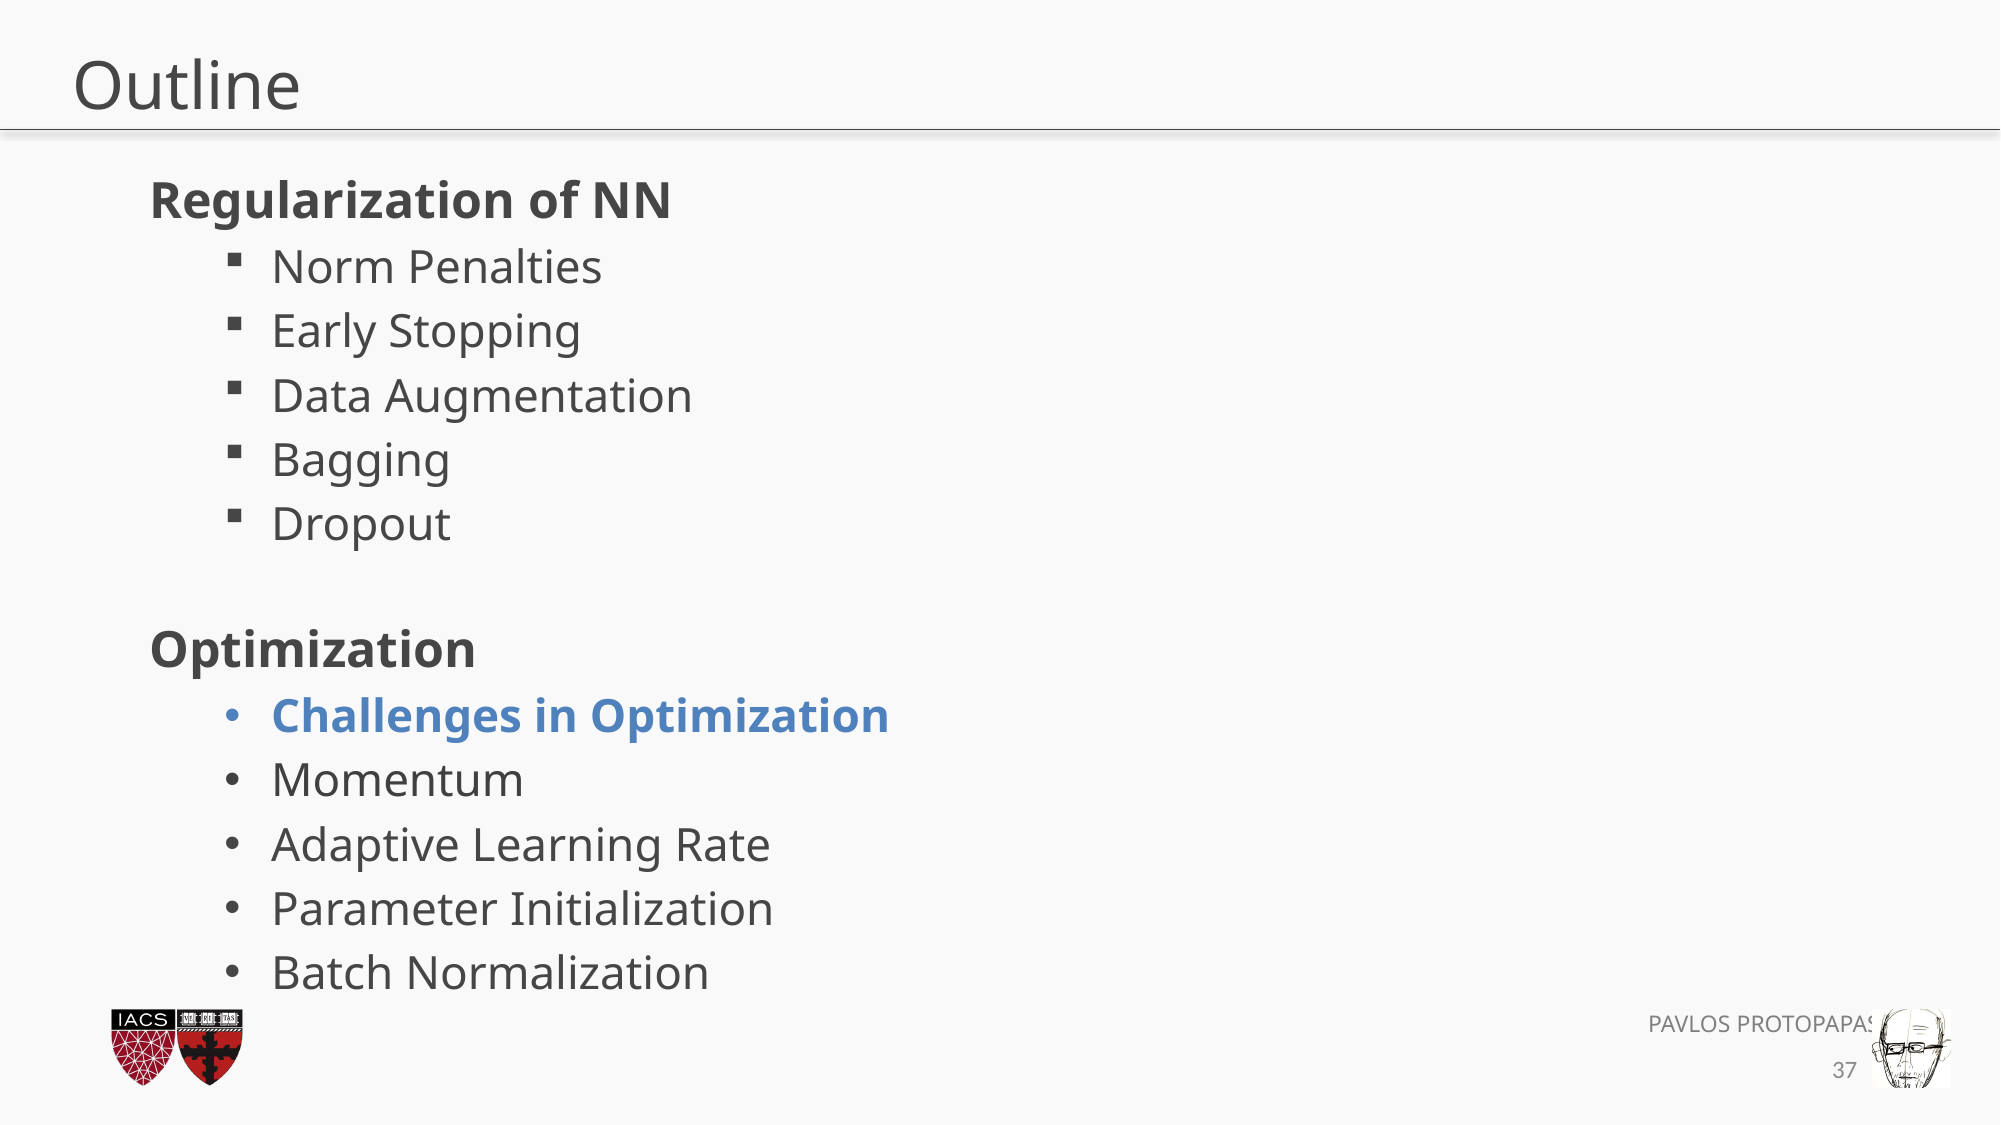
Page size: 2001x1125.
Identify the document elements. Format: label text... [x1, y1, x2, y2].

title Outline [57, 35, 1943, 162]
slide_number 37 [1405, 1038, 1873, 1099]
list Regularization of NN Norm Penalties Early Stopping Data Augmentation Bagging Dropout Optimization Challenges in Optimization Momentum Adaptive Learning Rate Parameter Initialization Batch Normalization [134, 161, 1829, 508]
picture [1872, 1009, 1951, 1088]
picture [109, 1009, 243, 1086]
